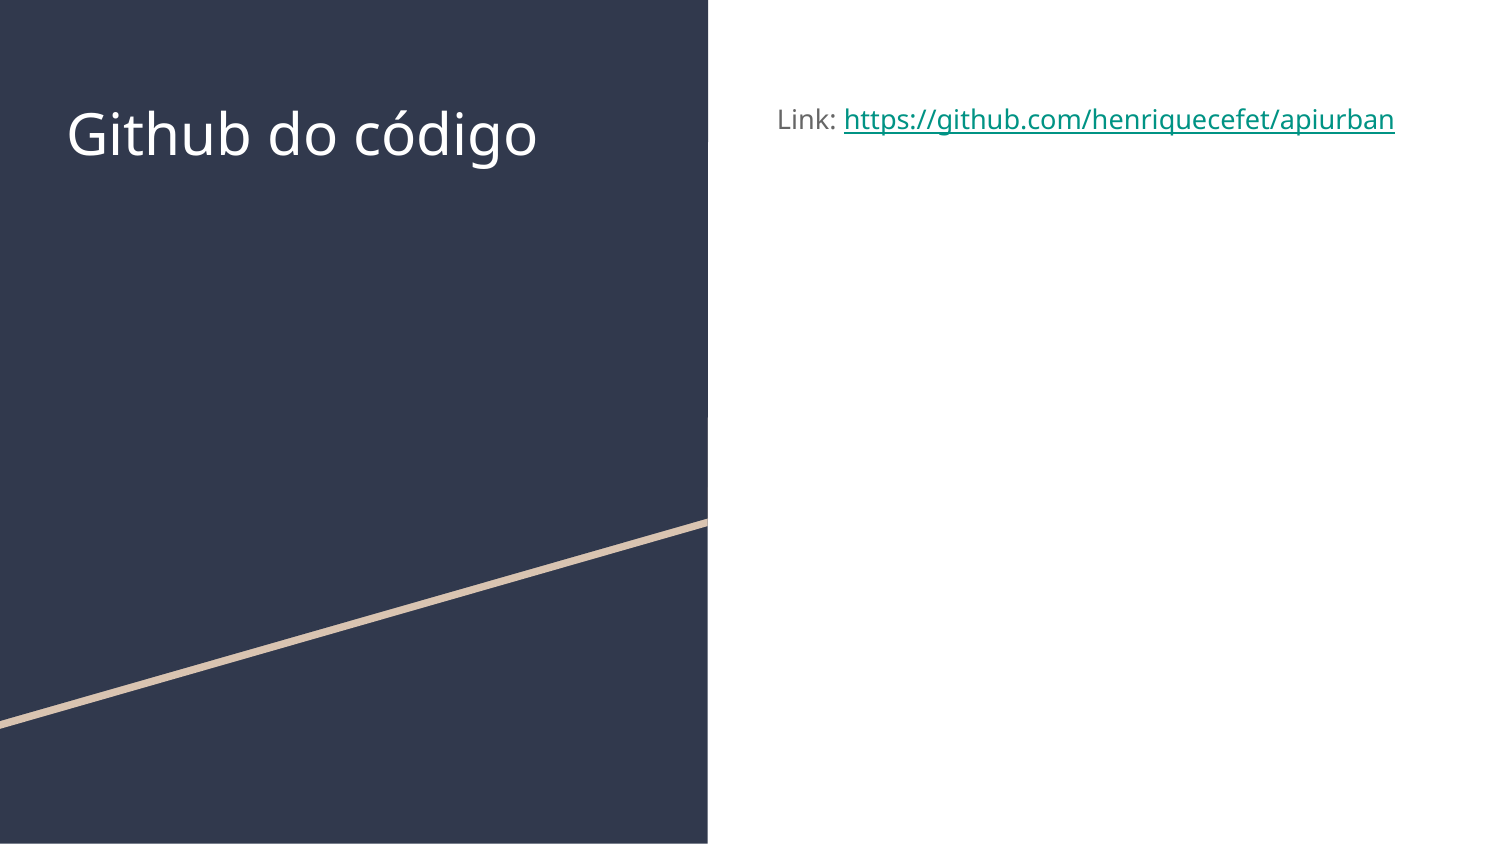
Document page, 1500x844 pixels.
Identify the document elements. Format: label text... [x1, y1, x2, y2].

title Github do código [51, 82, 660, 494]
list Link: https://github.com/henriquecefet/apiurban [761, 82, 1446, 755]
